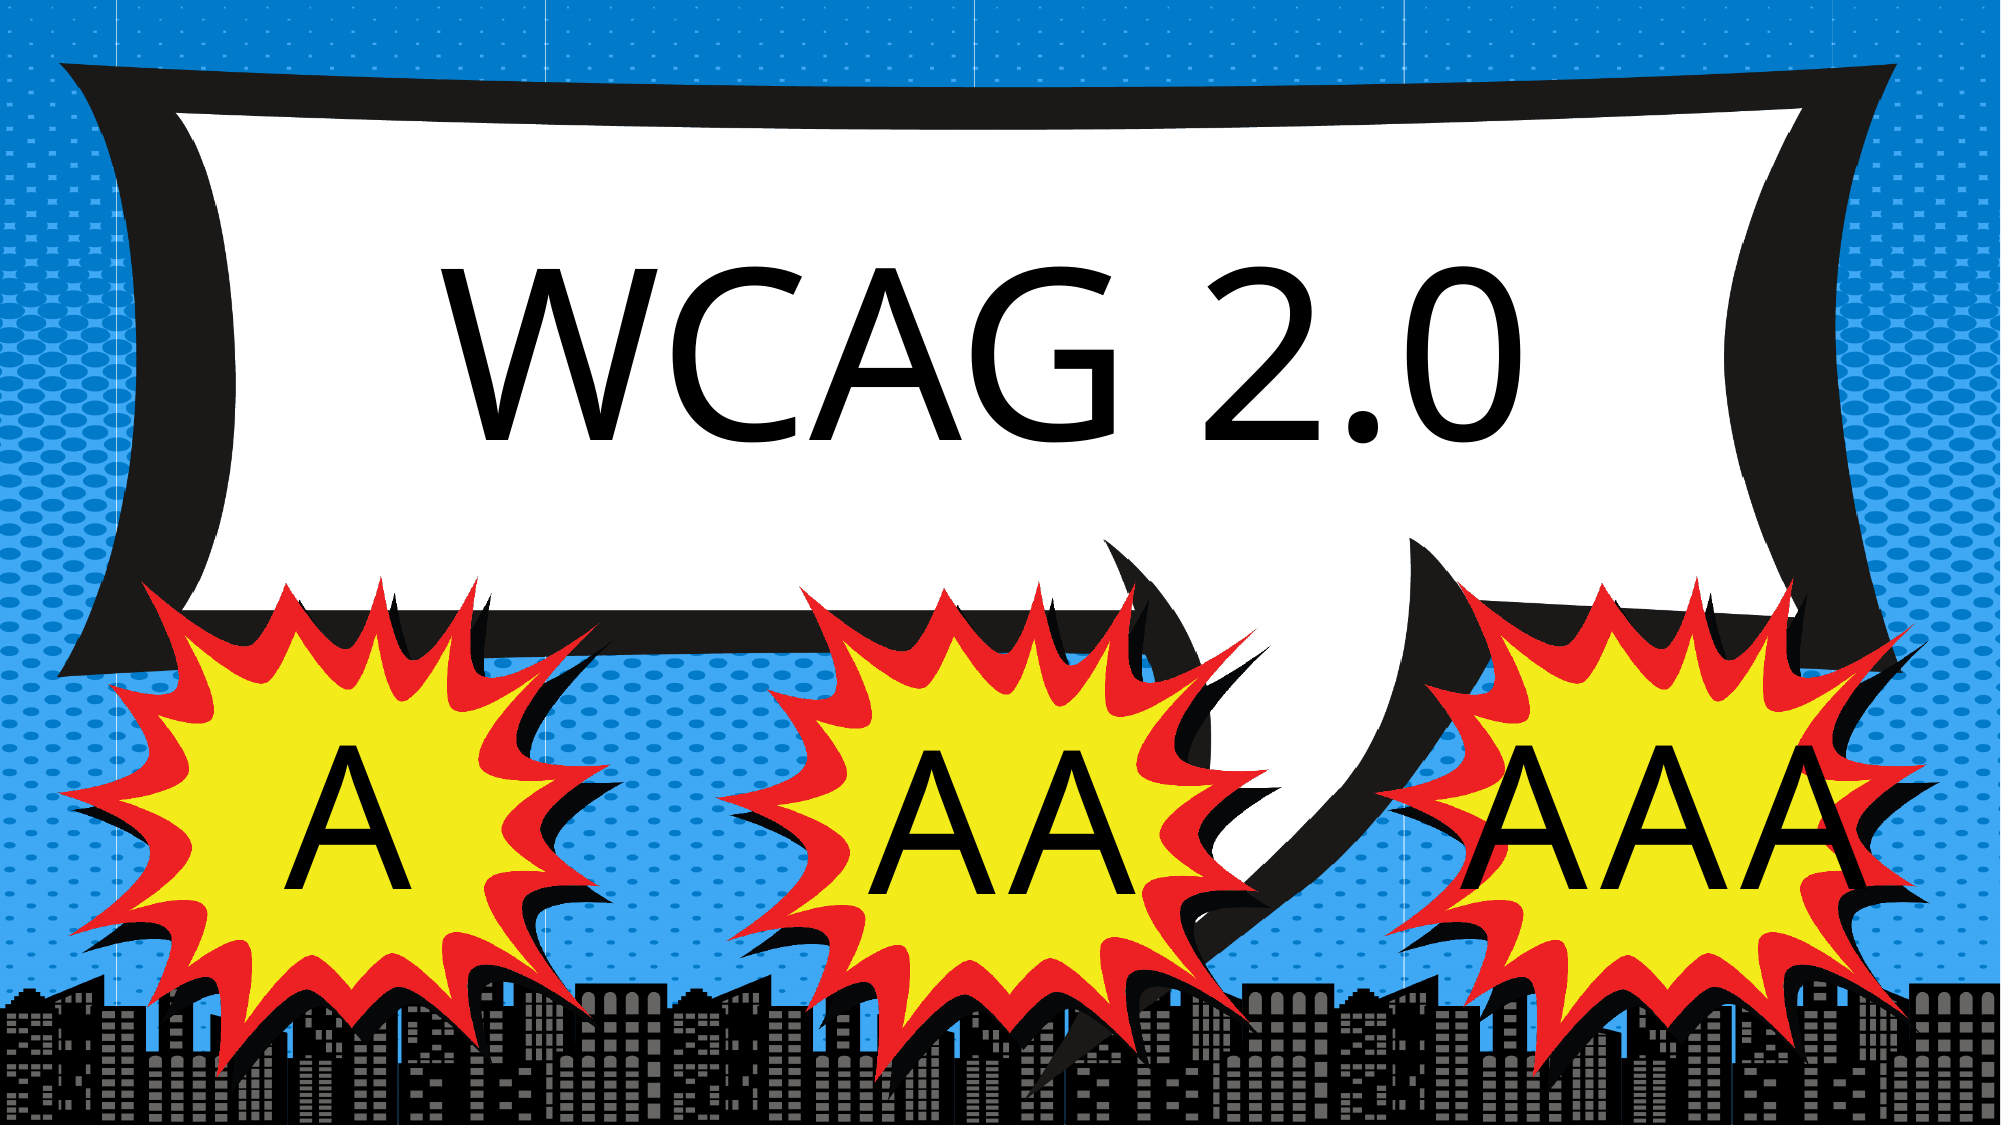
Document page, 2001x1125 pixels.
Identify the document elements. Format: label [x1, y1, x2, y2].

text_box [715, 580, 1282, 1100]
text_box [57, 575, 624, 1095]
picture [0, 0, 2001, 1125]
list [57, 63, 1903, 1100]
text_box [1373, 575, 1940, 1095]
